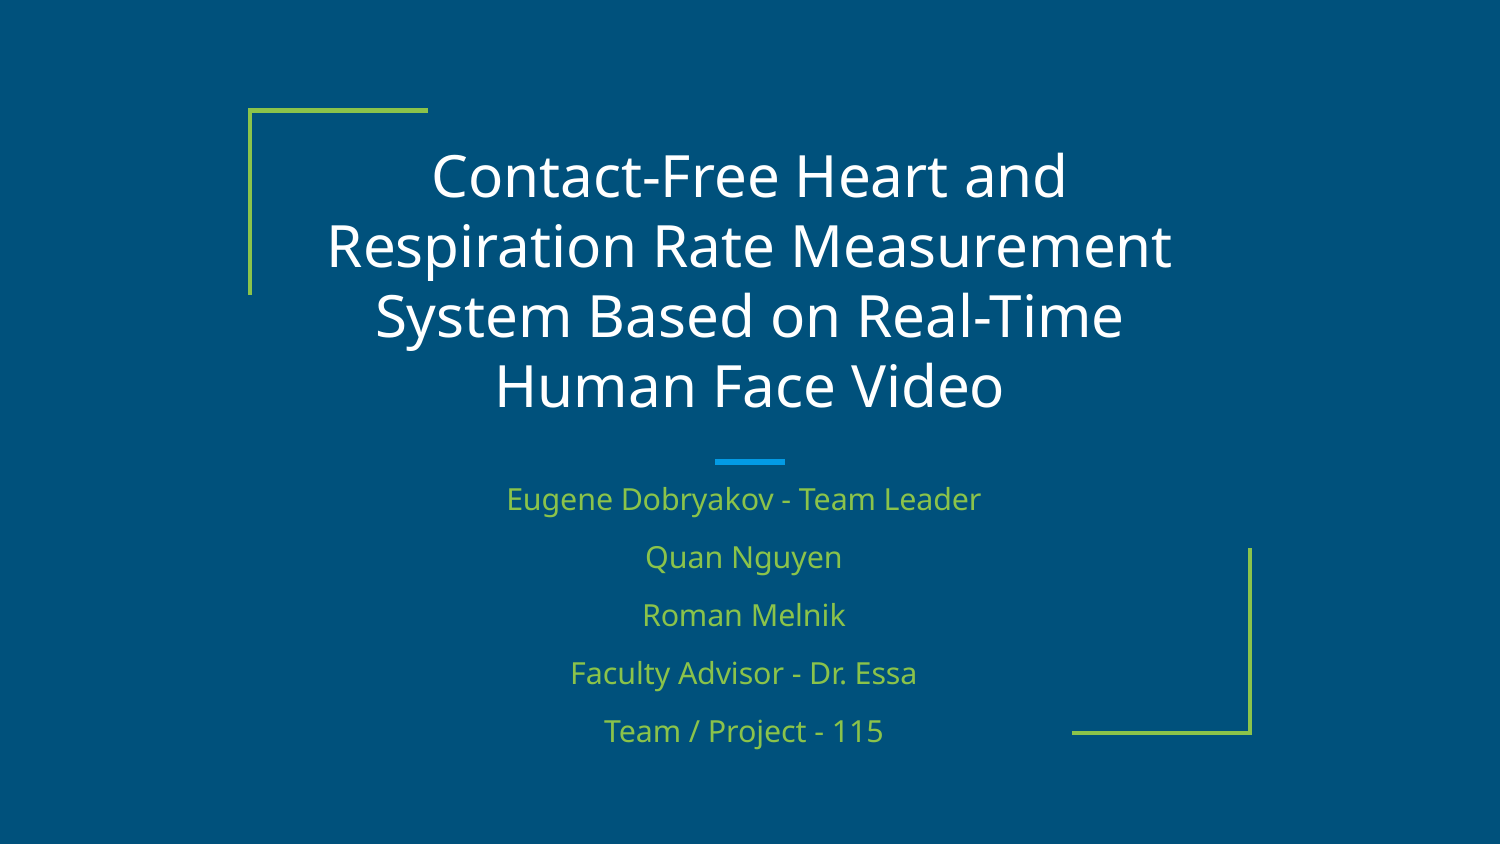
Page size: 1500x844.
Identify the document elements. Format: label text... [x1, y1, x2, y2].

title Contact-Free Heart and Respiration Rate Measurement System Based on Real-Time Human Face Video [275, 129, 1225, 434]
subtitle Eugene Dobryakov - Team Leader Quan Nguyen Roman Melnik Faculty Advisor - Dr. Essa Team / Project - 115 [269, 471, 1219, 765]
